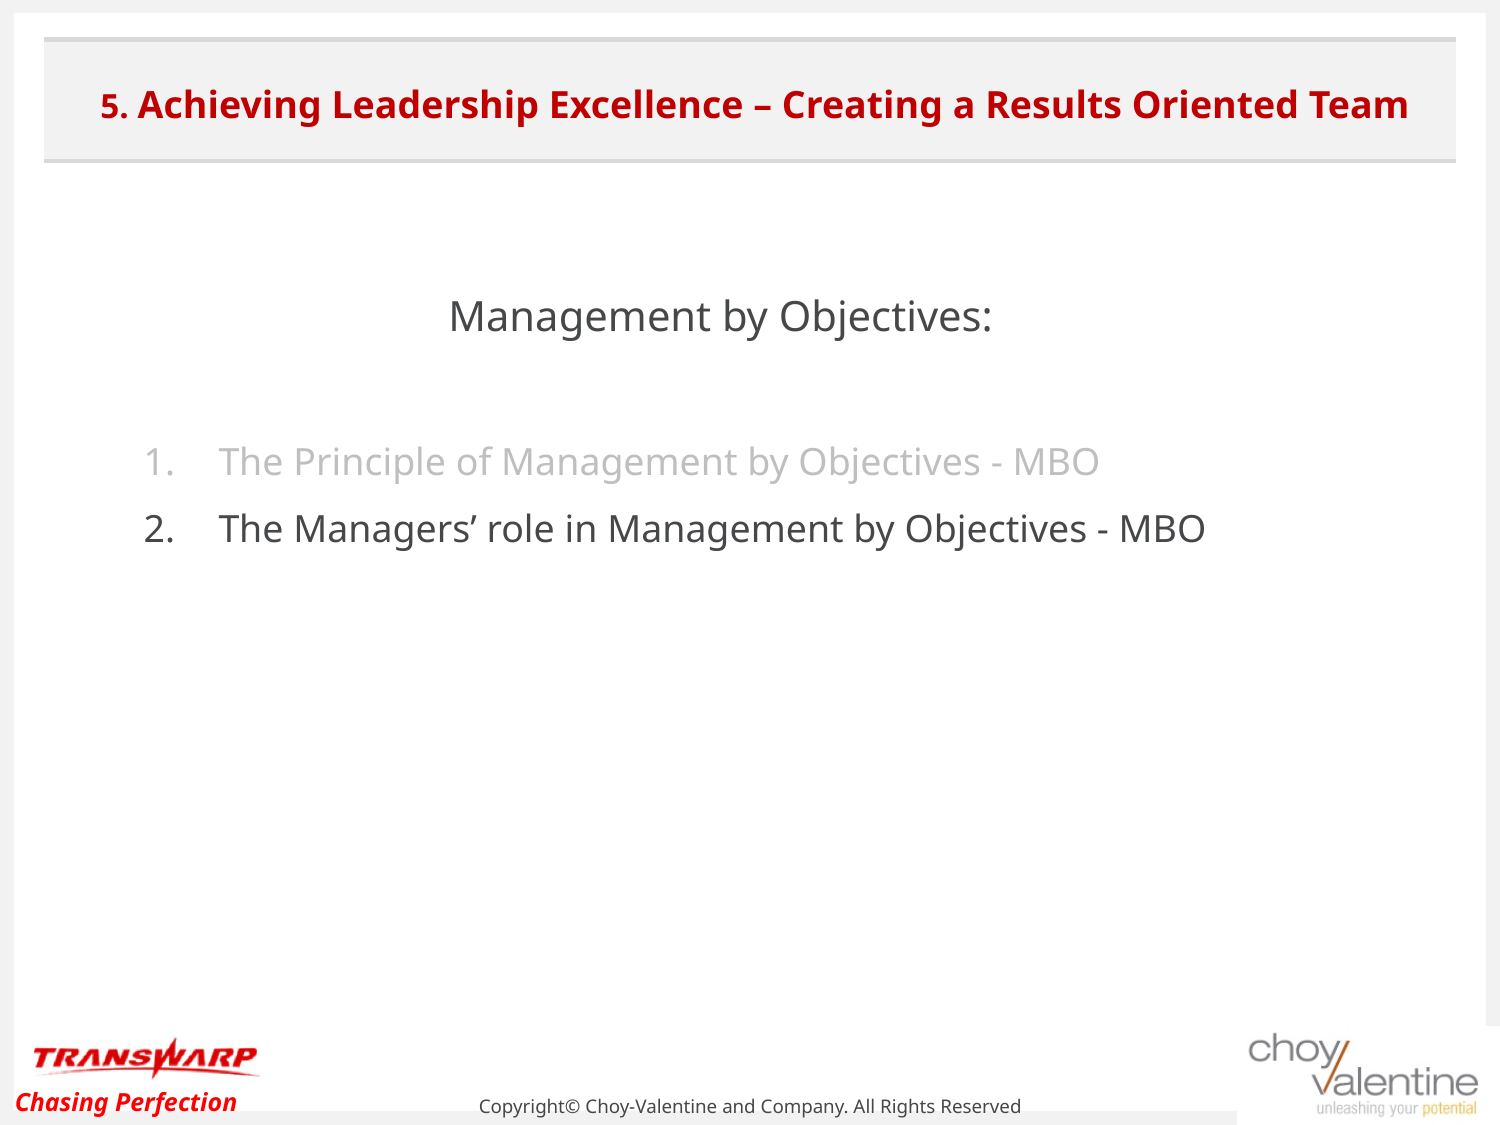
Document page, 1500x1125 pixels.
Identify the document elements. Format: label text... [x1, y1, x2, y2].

picture [0, 0, 1500, 1125]
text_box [0, 1033, 331, 1125]
title 5. Achieving Leadership Excellence – Creating a Results Oriented Team [29, 44, 1483, 163]
text_box Management by Objectives: The Principle of Management by Objectives - MBO The Managers’ role in Management by Objectives - MBO [128, 257, 1313, 558]
